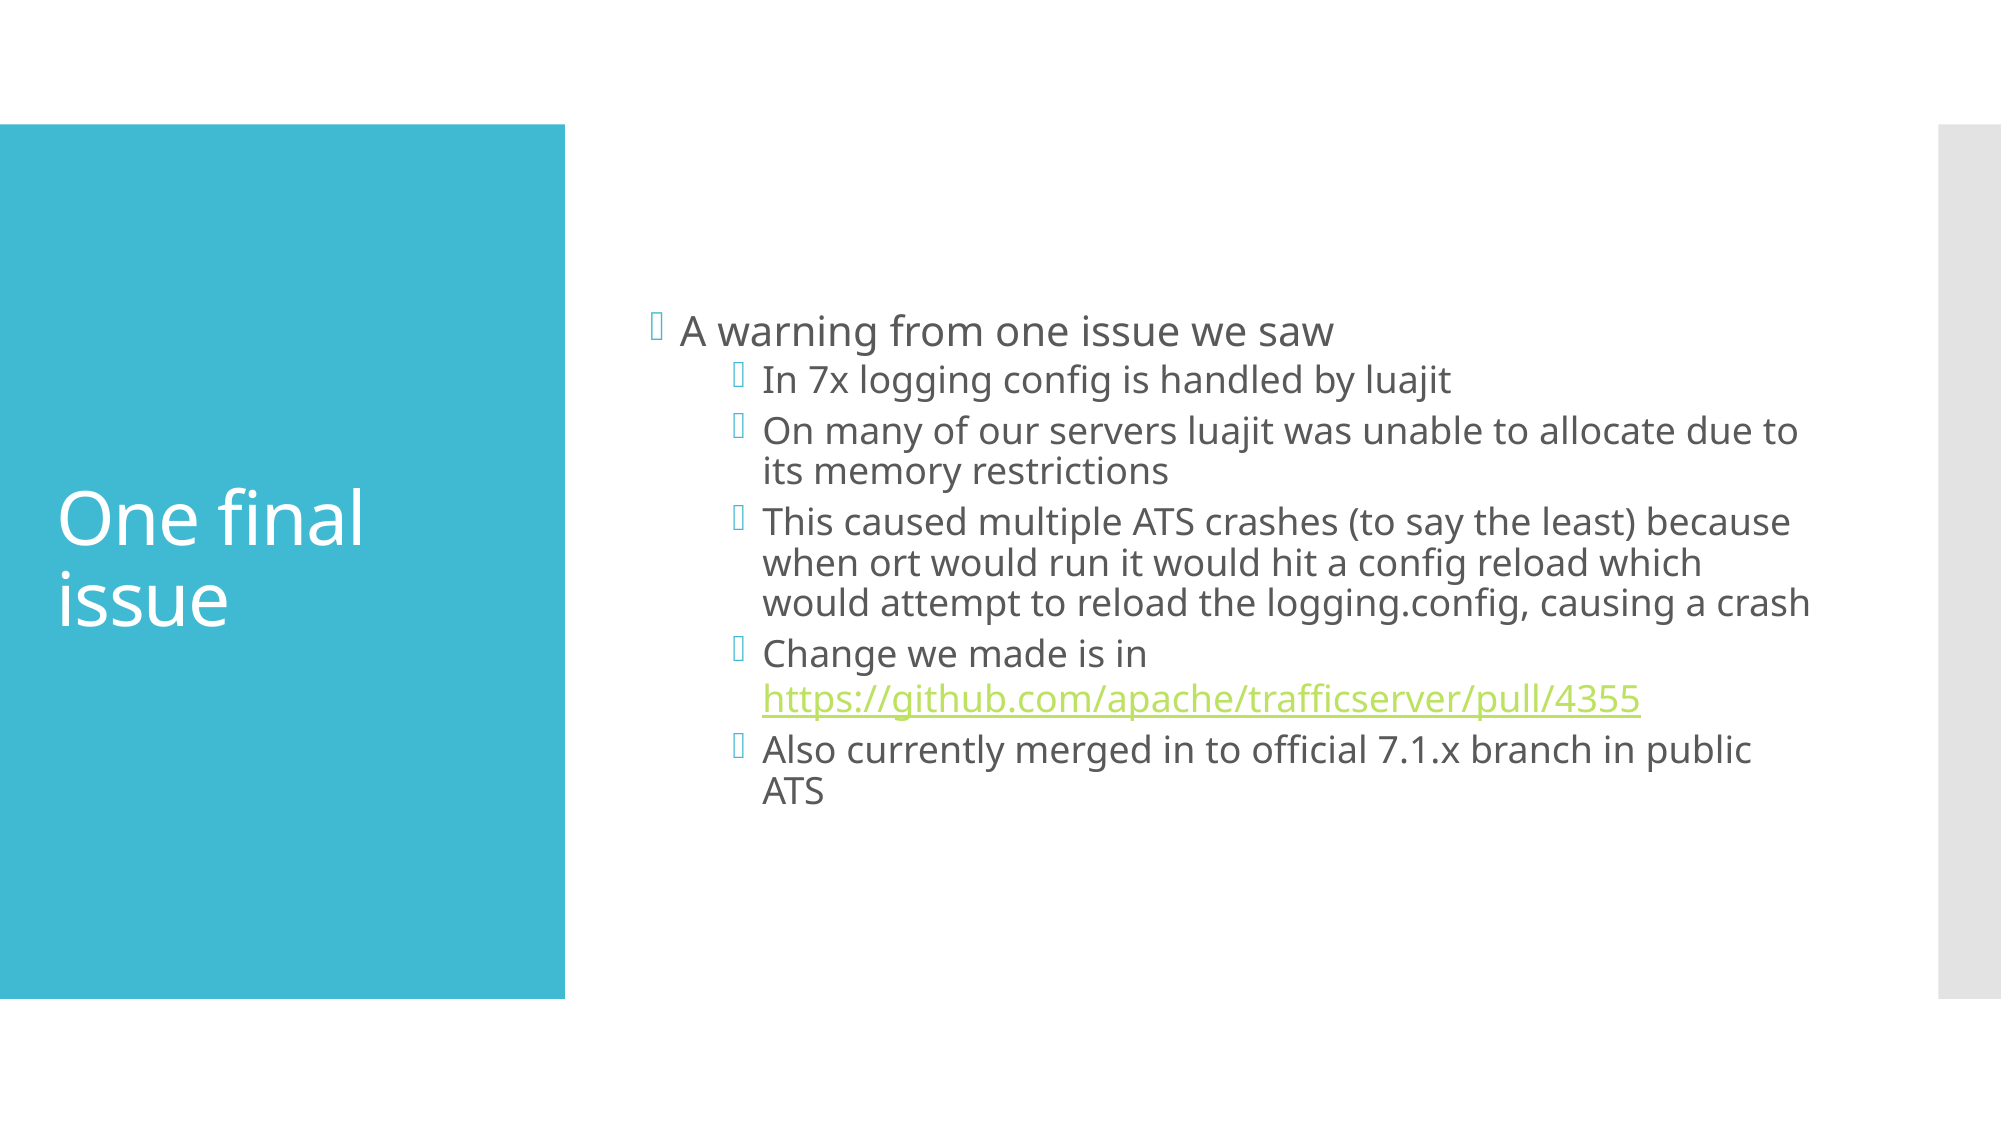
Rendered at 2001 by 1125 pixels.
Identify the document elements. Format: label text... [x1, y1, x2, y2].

title One final issue [41, 184, 525, 940]
list A warning from one issue we saw In 7x logging config is handled by luajit On many of our servers luajit was unable to allocate due to its memory restrictions This caused multiple ATS crashes (to say the least) because when ort would run it would hit a config reload which would attempt to reload the logging.config, causing a crash Change we made is in https://github.com/apache/trafficserver/pull/4355 Also currently merged in to official 7.1.x branch in public ATS [634, 141, 1835, 982]
